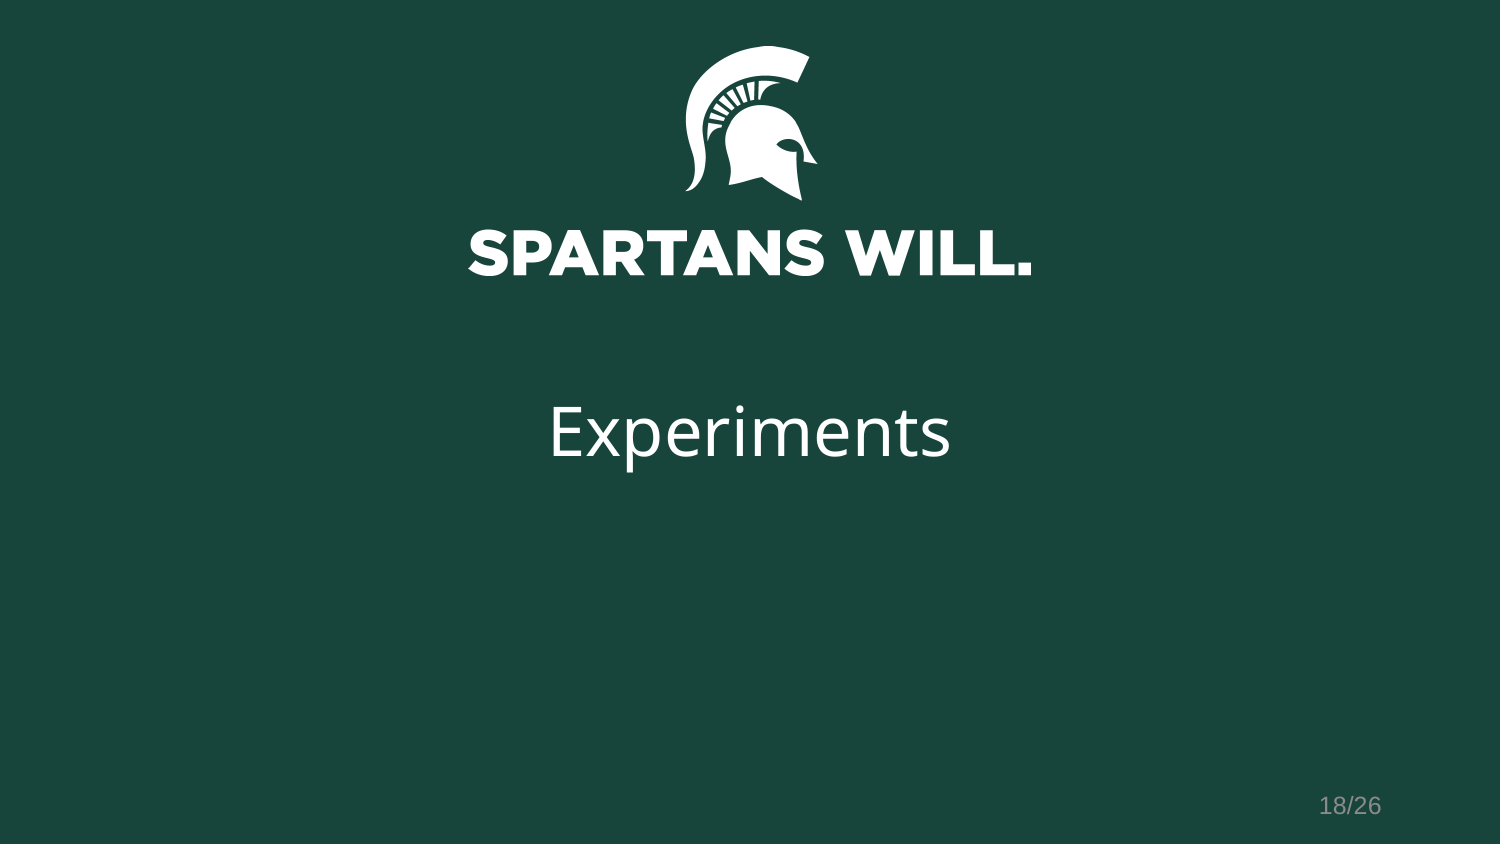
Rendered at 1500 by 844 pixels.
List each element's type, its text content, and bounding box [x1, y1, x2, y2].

picture [468, 46, 1031, 276]
slide_number 18/26 [1059, 782, 1397, 828]
title Experiments [75, 380, 1425, 521]
